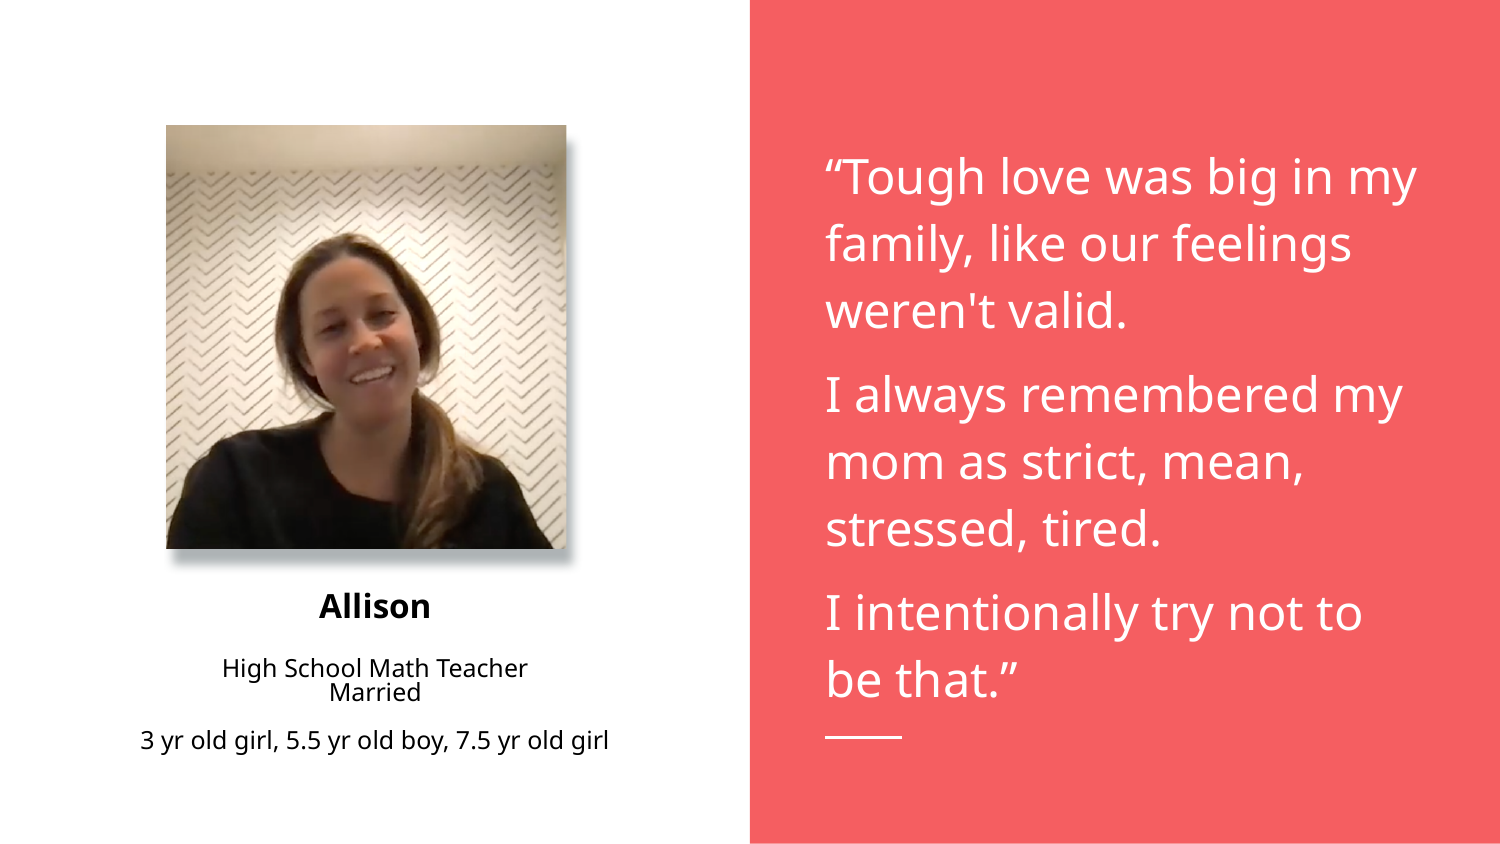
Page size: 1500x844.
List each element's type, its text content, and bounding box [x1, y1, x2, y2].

subtitle Allison High School Math Teacher Married 3 yr old girl, 5.5 yr old boy, 7.5 yr old girl [43, 577, 708, 761]
list “Tough love was big in my family, like our feelings weren't valid. I always remembered my mom as strict, mean, stressed, tired. I intentionally try not to be that.” [810, 118, 1440, 725]
picture [165, 125, 567, 549]
